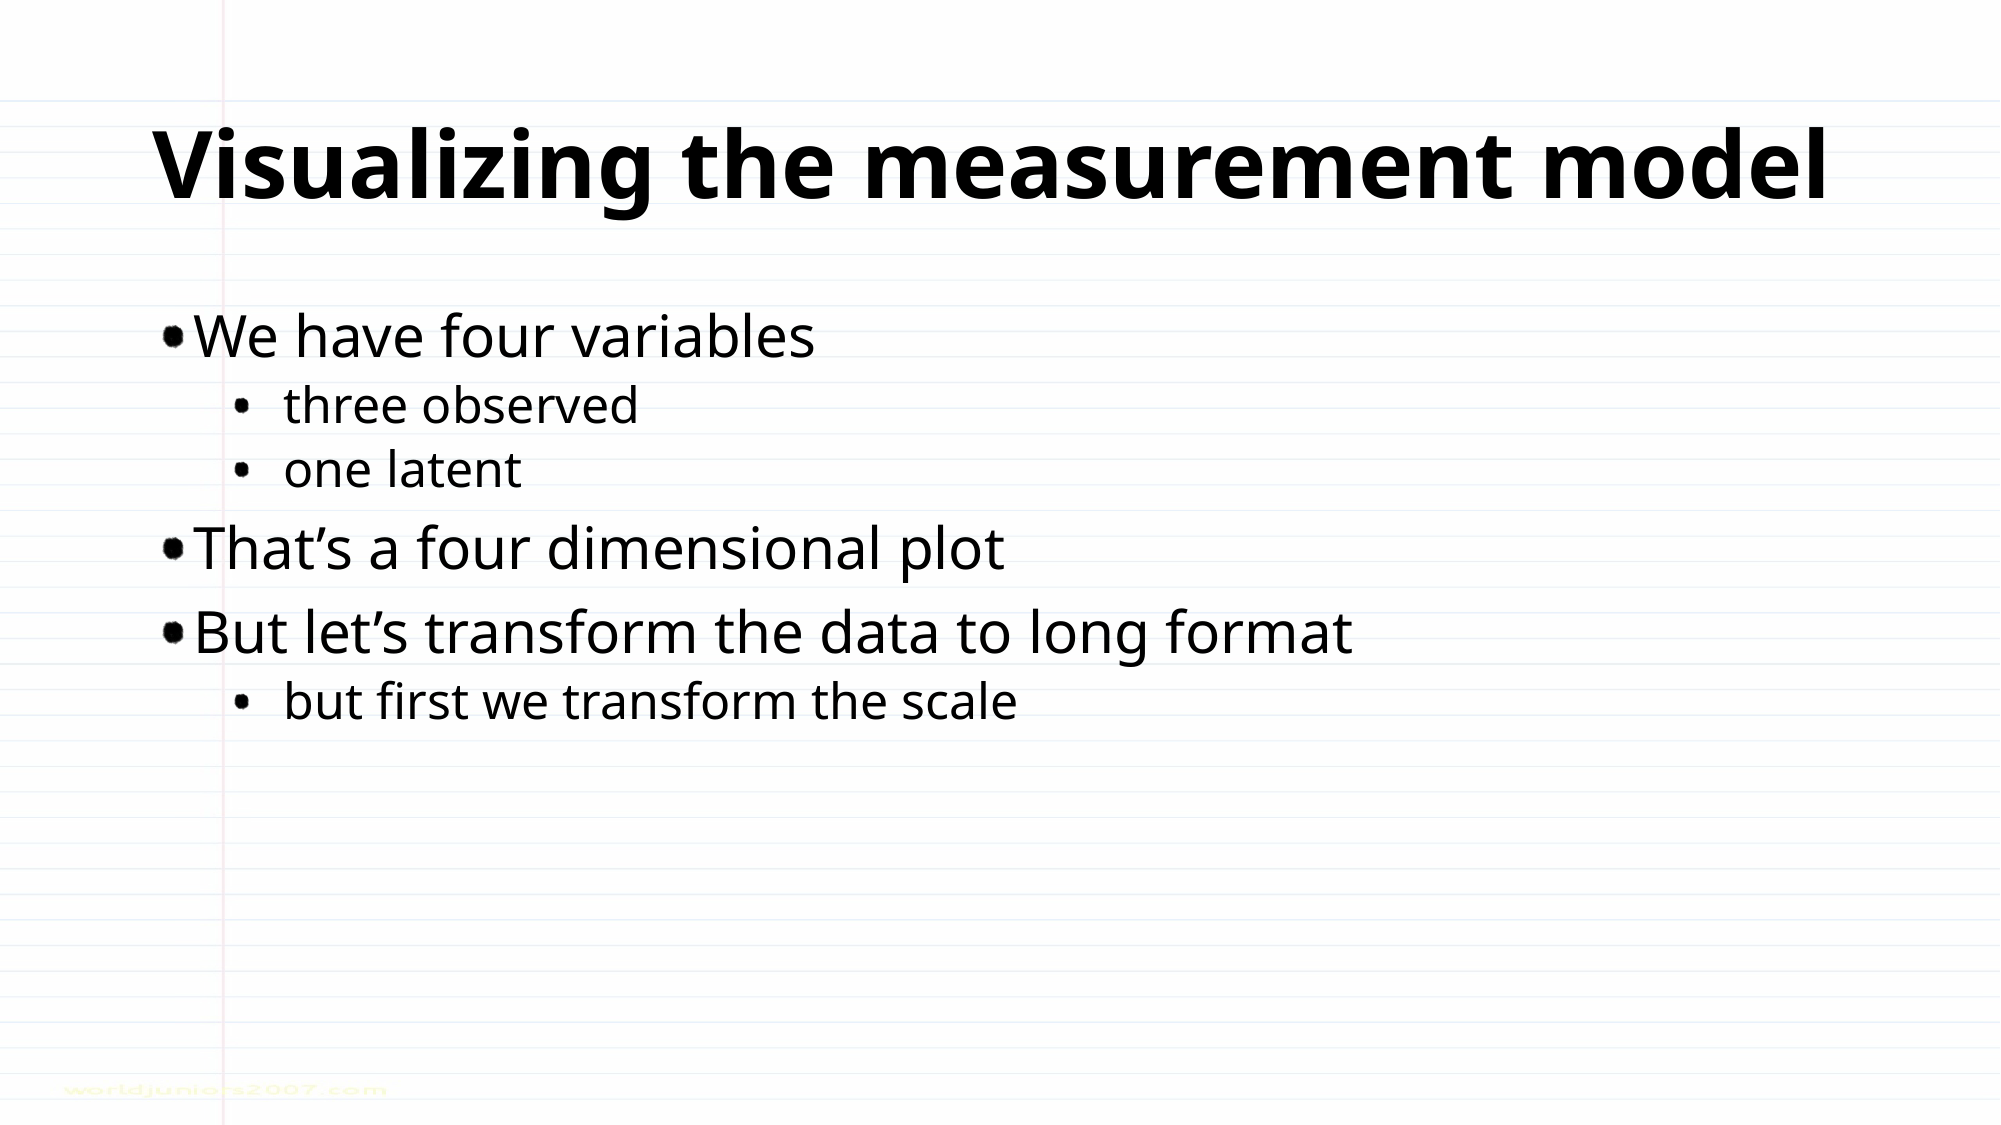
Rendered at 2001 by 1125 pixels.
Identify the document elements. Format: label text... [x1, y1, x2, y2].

picture [152, 610, 194, 652]
title Visualizing the measurement model [137, 59, 1863, 278]
list We have four variables three observed one latent That’s a four dimensional plot But let’s transform the data to long format but first we transform the scale [137, 299, 1863, 1014]
picture [152, 314, 194, 356]
picture [227, 390, 256, 419]
picture [152, 526, 194, 568]
picture [227, 454, 256, 483]
picture [227, 686, 256, 715]
